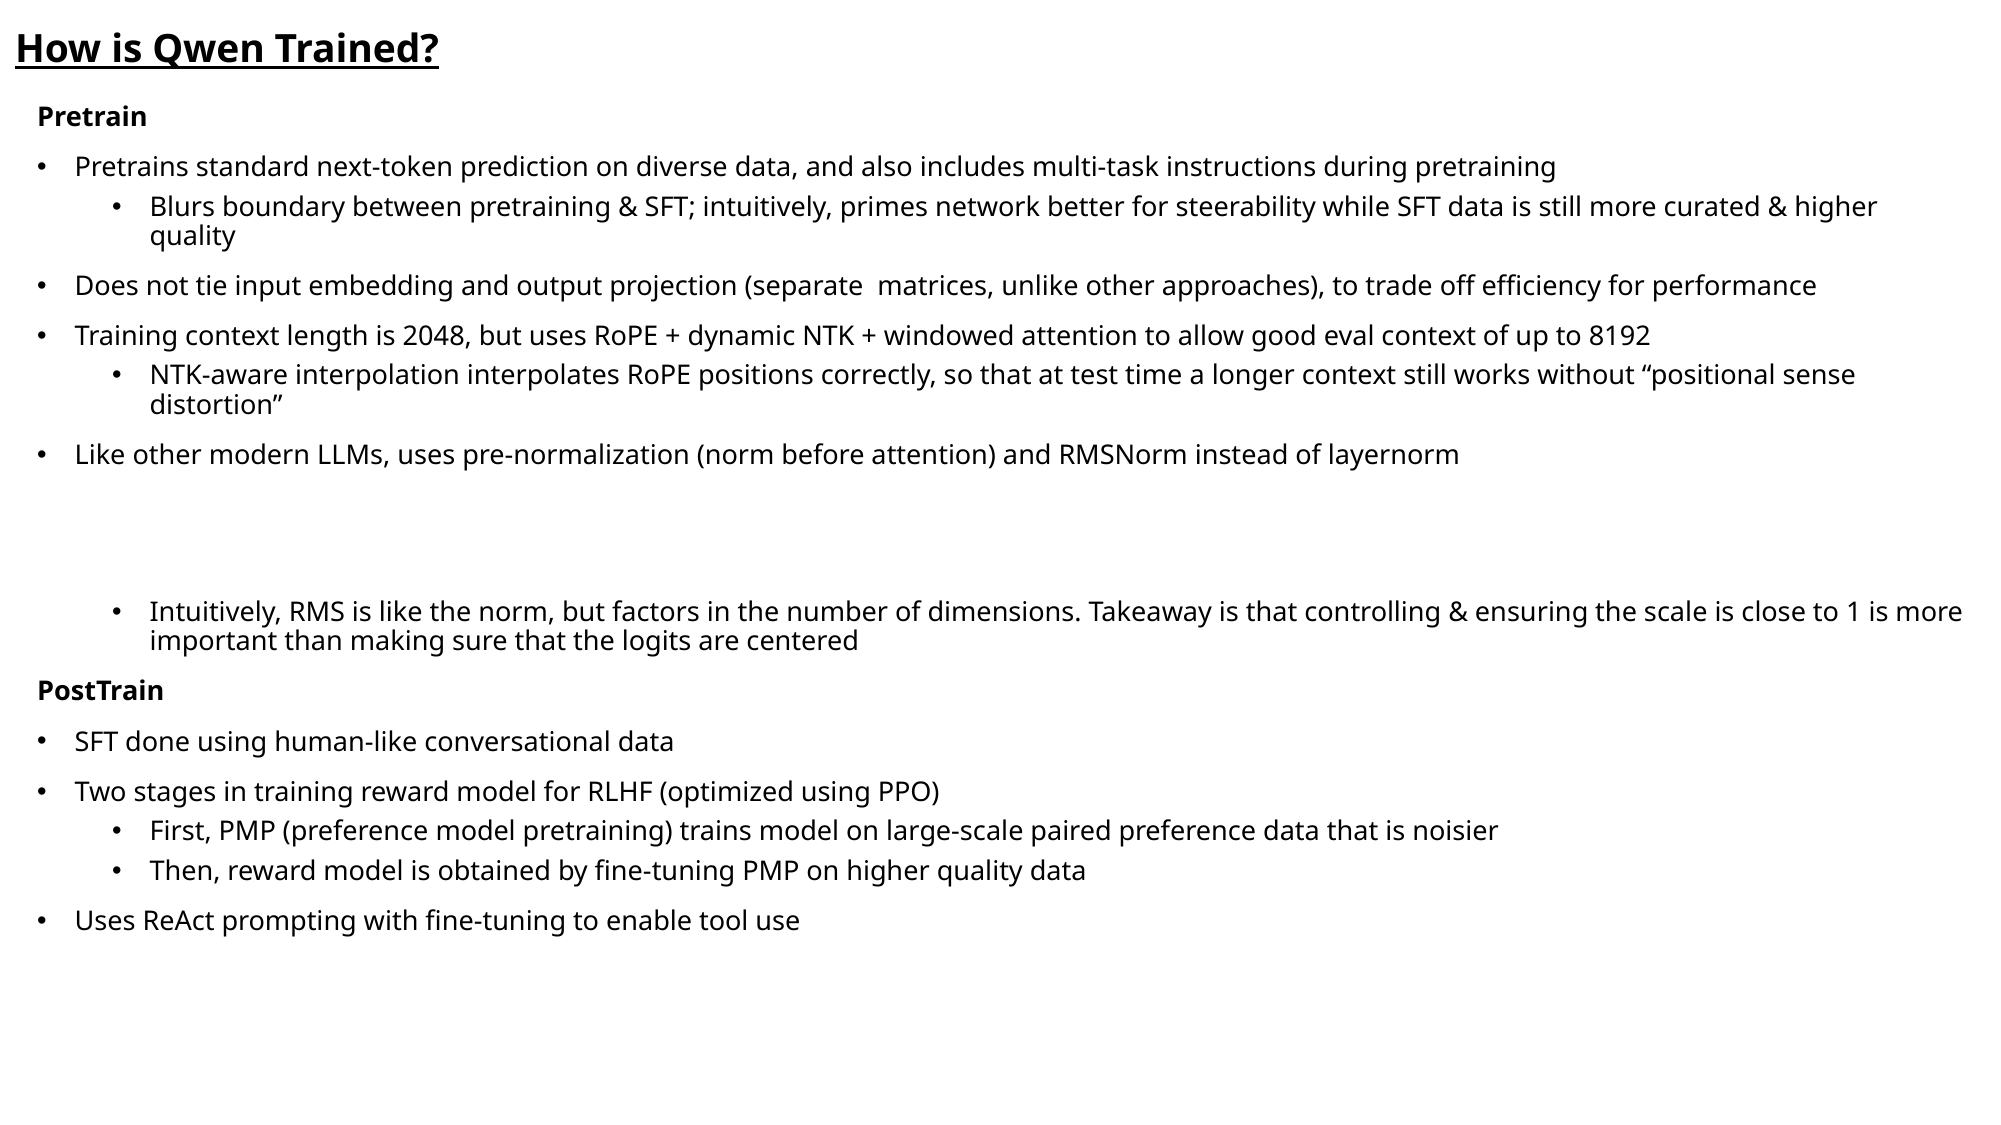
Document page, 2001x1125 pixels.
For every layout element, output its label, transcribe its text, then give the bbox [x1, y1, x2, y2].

title How is Qwen Trained? [0, 0, 1682, 112]
